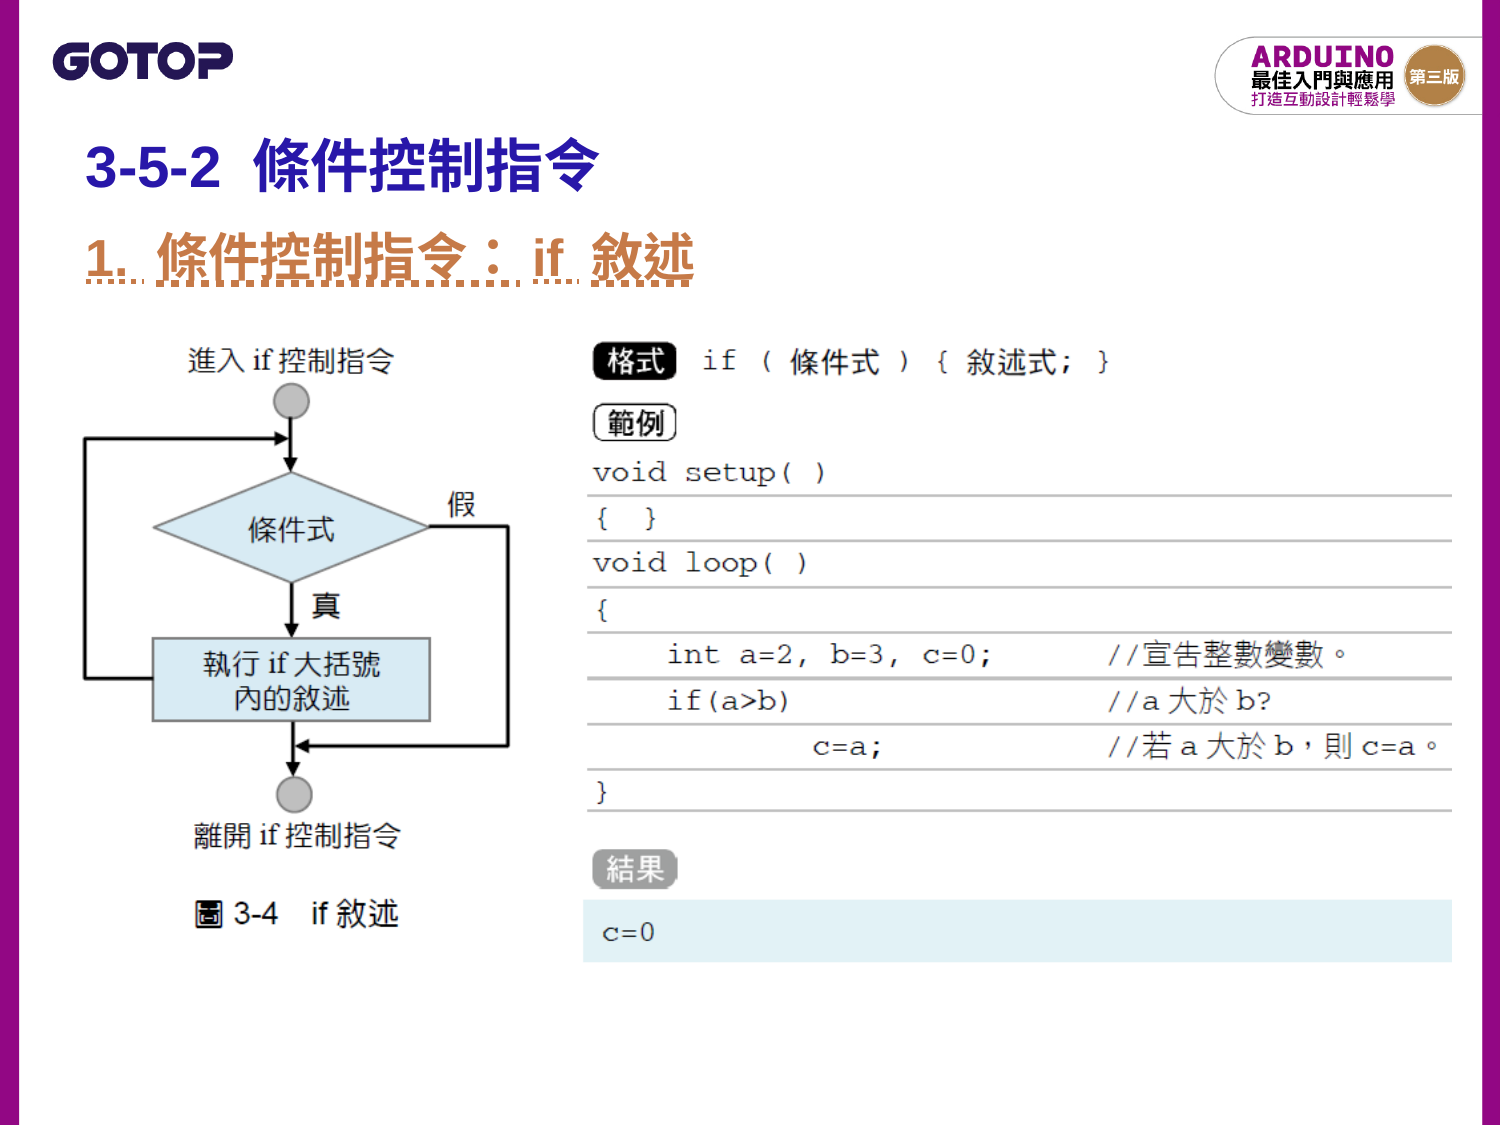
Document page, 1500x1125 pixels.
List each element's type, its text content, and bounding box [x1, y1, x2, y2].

list 3-5-2 條件控制指令 1. 條件控制指令：if 敘述 [70, 121, 1430, 1067]
picture [0, 0, 1500, 1125]
